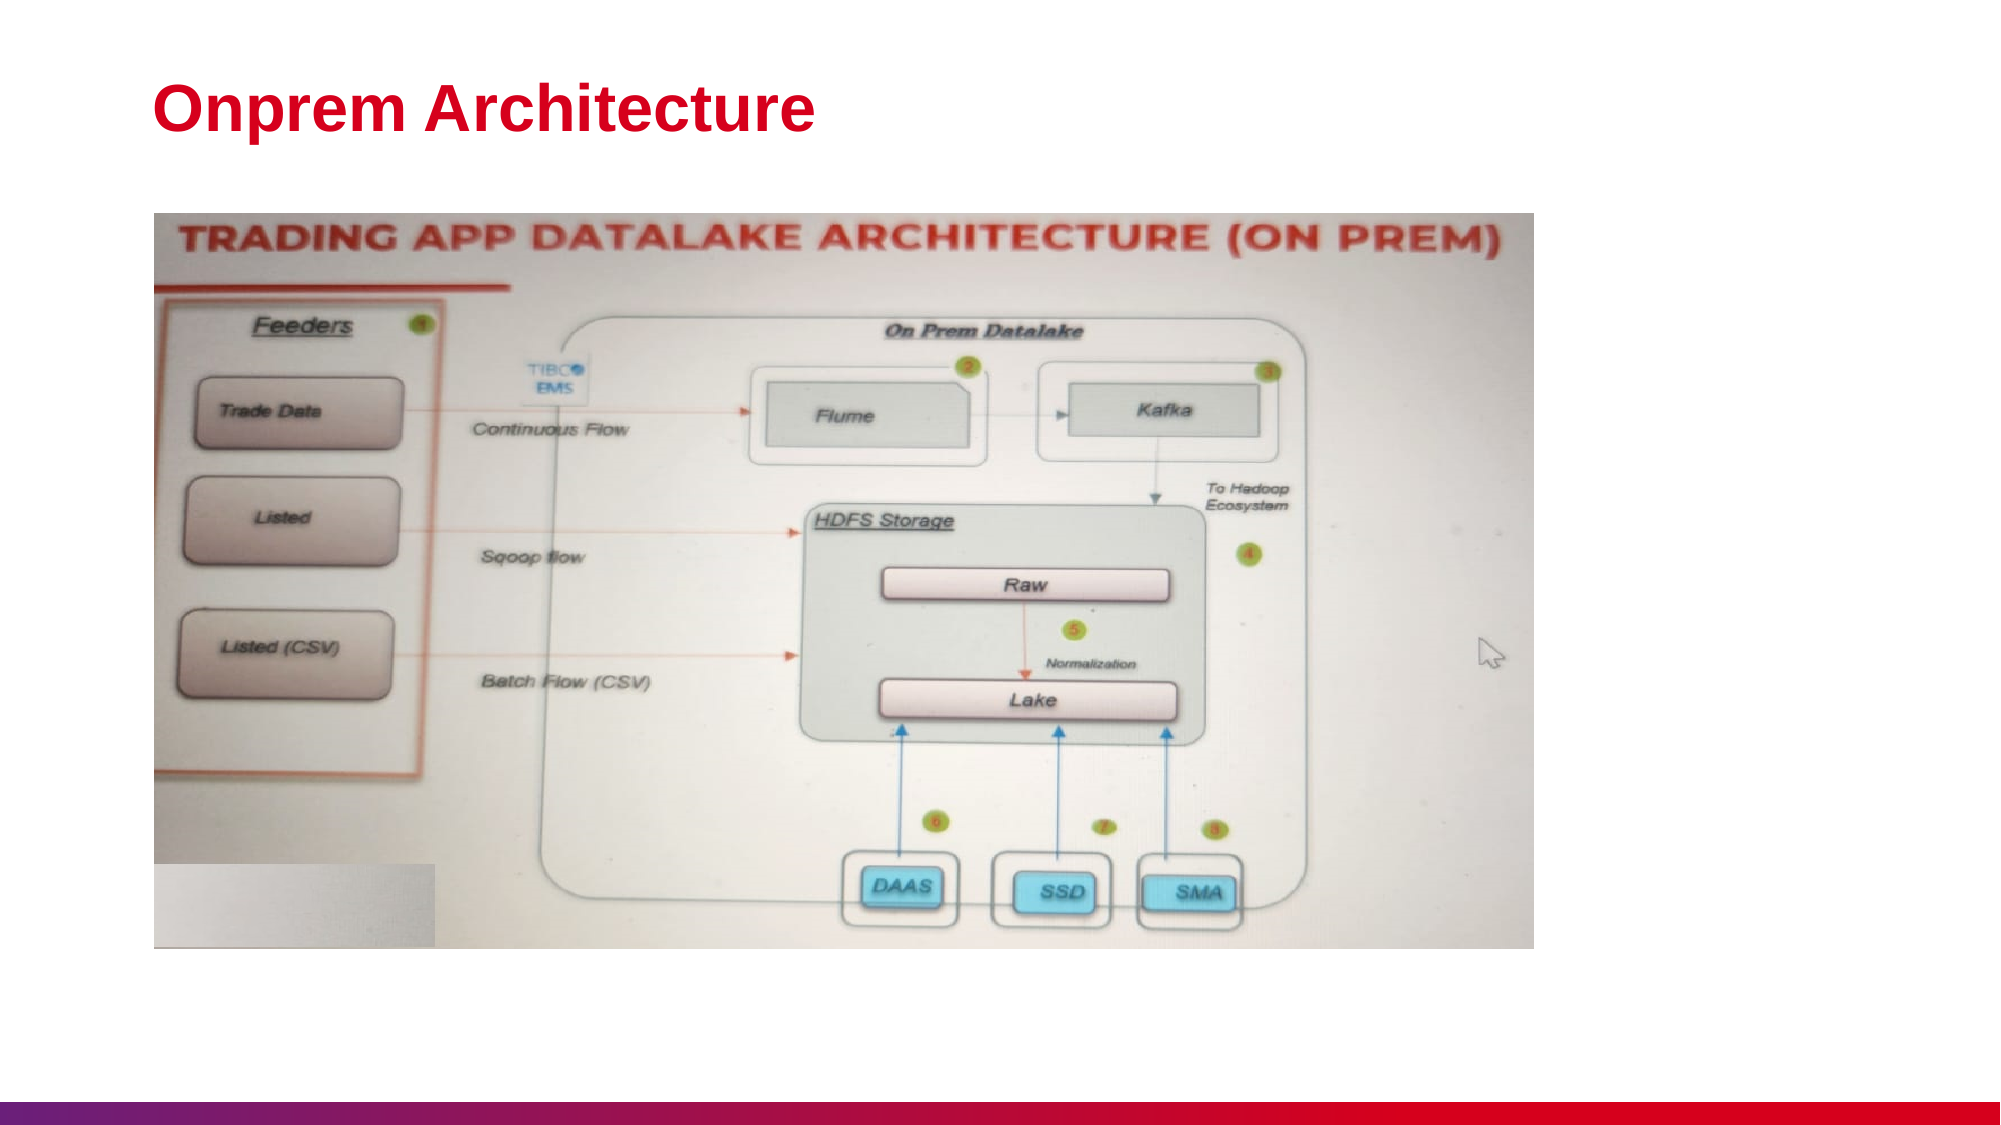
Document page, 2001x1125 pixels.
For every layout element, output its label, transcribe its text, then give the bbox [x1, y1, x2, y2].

picture [154, 213, 1535, 949]
title Onprem Architecture [137, 66, 1826, 155]
